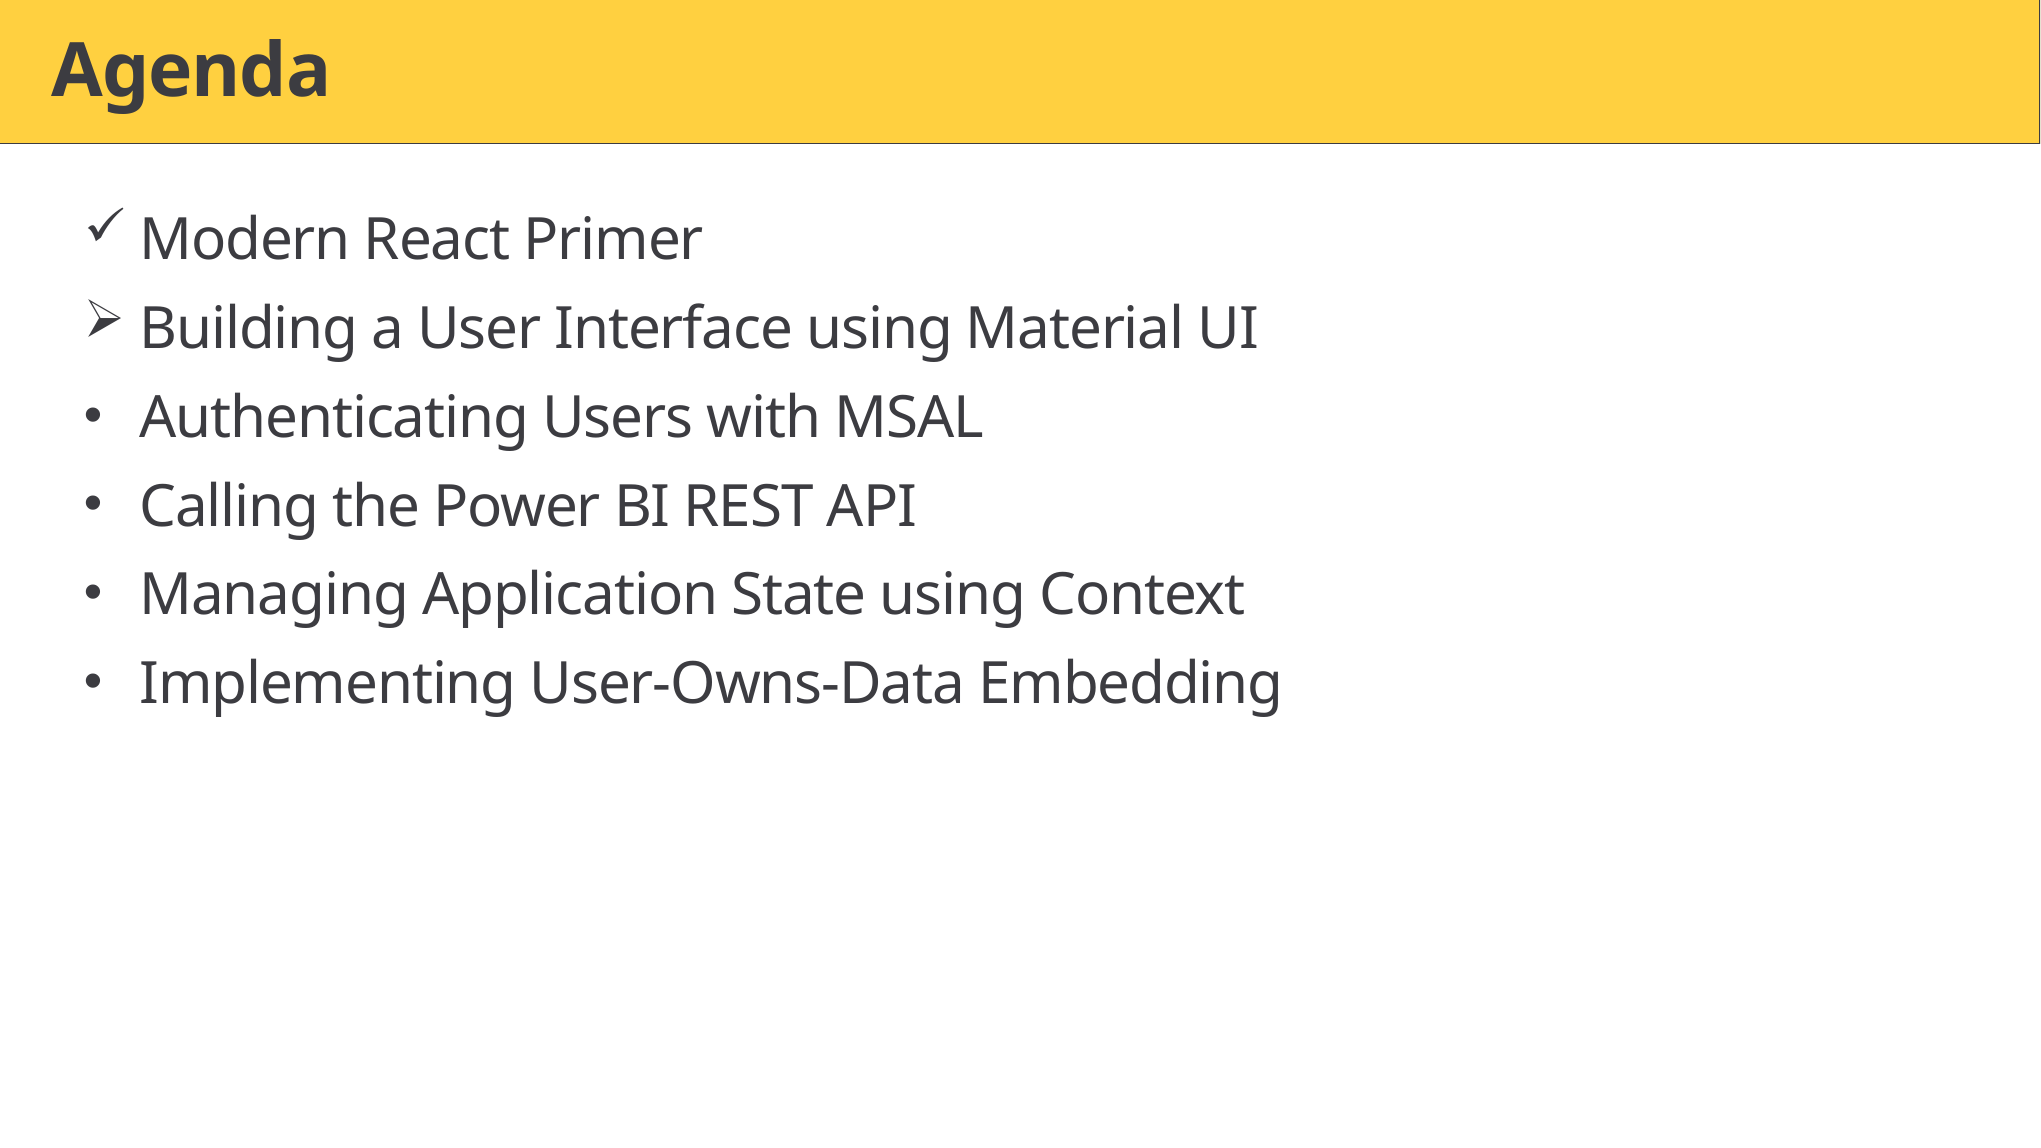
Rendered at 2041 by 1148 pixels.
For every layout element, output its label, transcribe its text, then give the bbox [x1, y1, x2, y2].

list Modern React Primer Building a User Interface using Material UI Authenticating Users with MSAL Calling the Power BI REST API Managing Application State using Context Implementing User-Owns-Data Embedding [83, 201, 1988, 721]
title Agenda [51, 31, 1988, 113]
